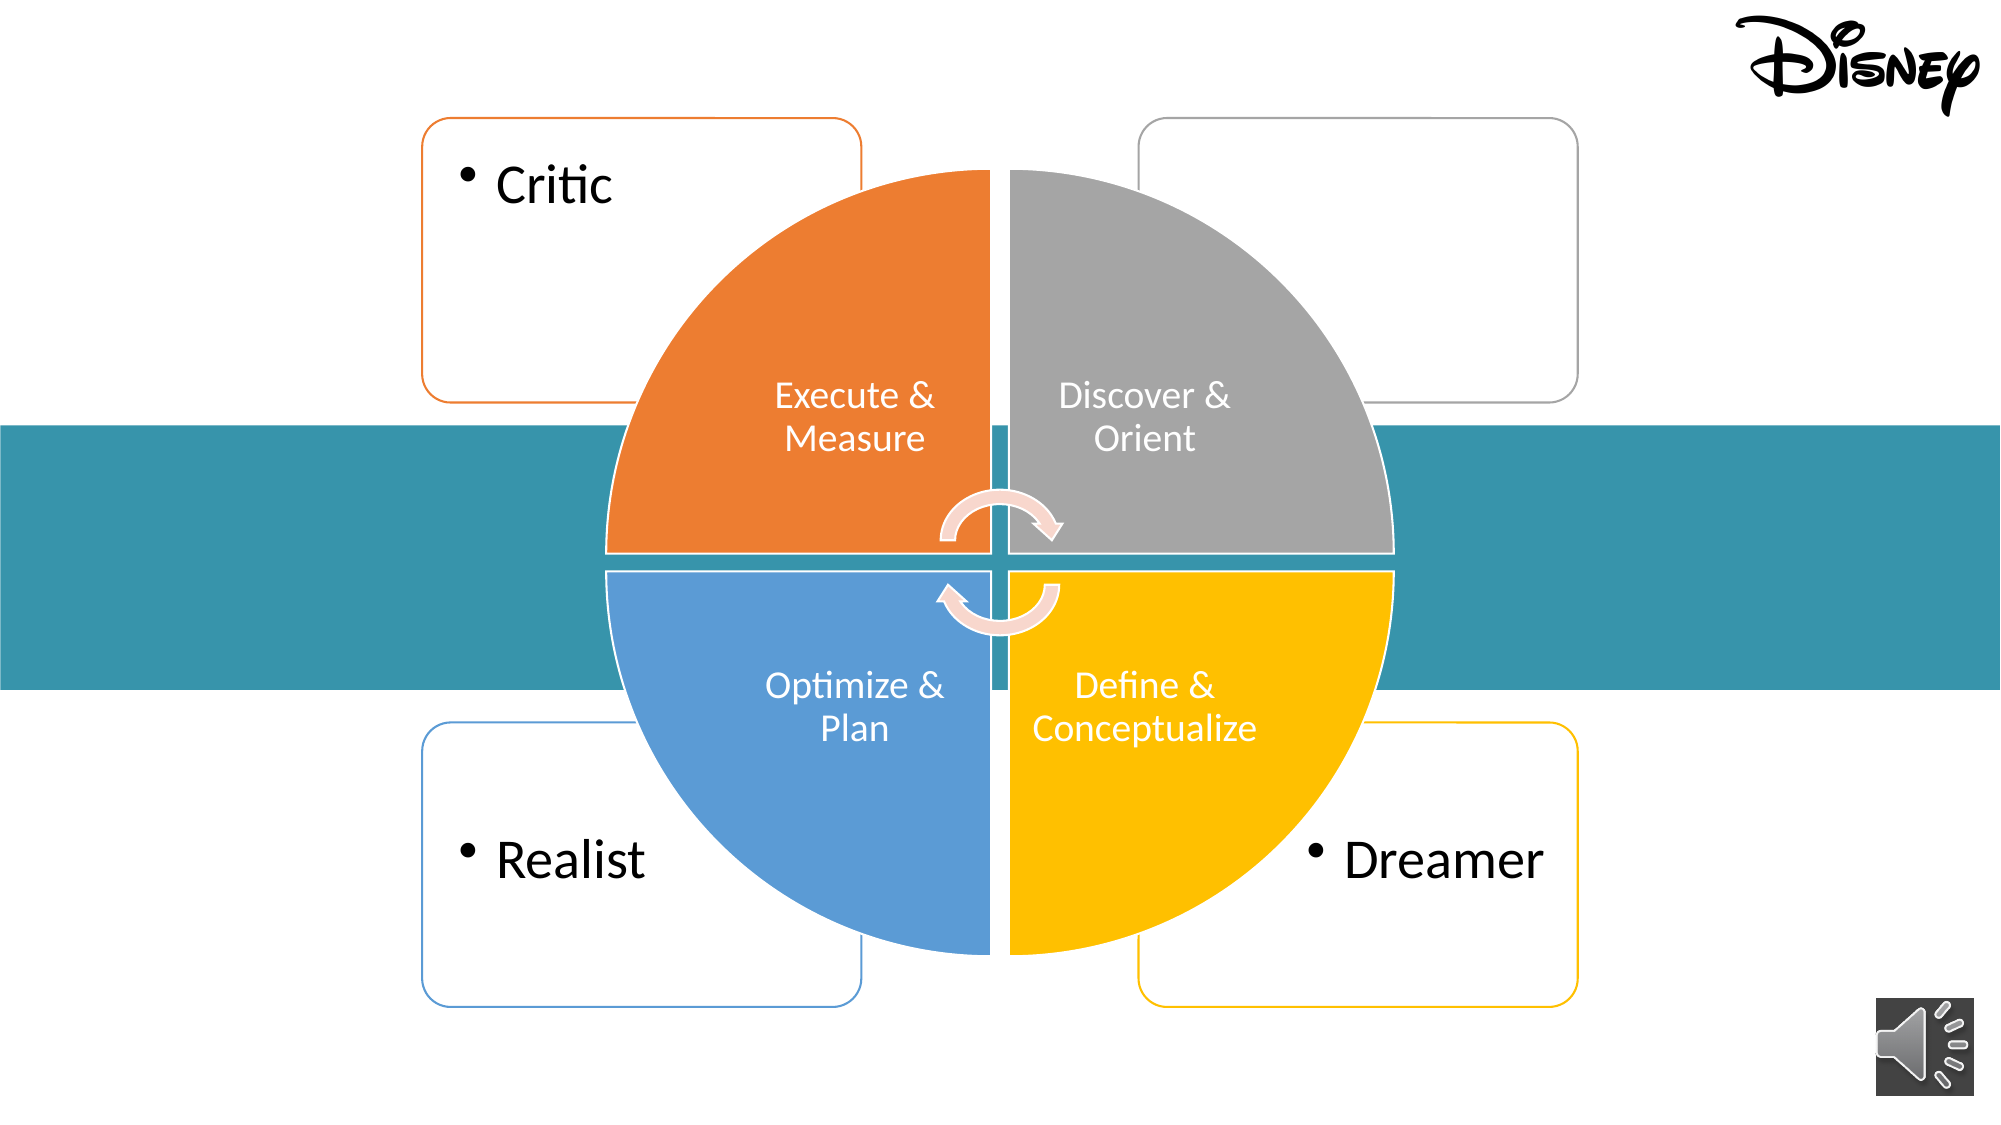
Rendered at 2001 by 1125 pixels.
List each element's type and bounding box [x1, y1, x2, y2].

picture [1874, 997, 1975, 1098]
text_box [1667, 424, 1997, 691]
text_box [333, 117, 1667, 1007]
text_box [0, 424, 333, 691]
picture [1734, 14, 1981, 119]
